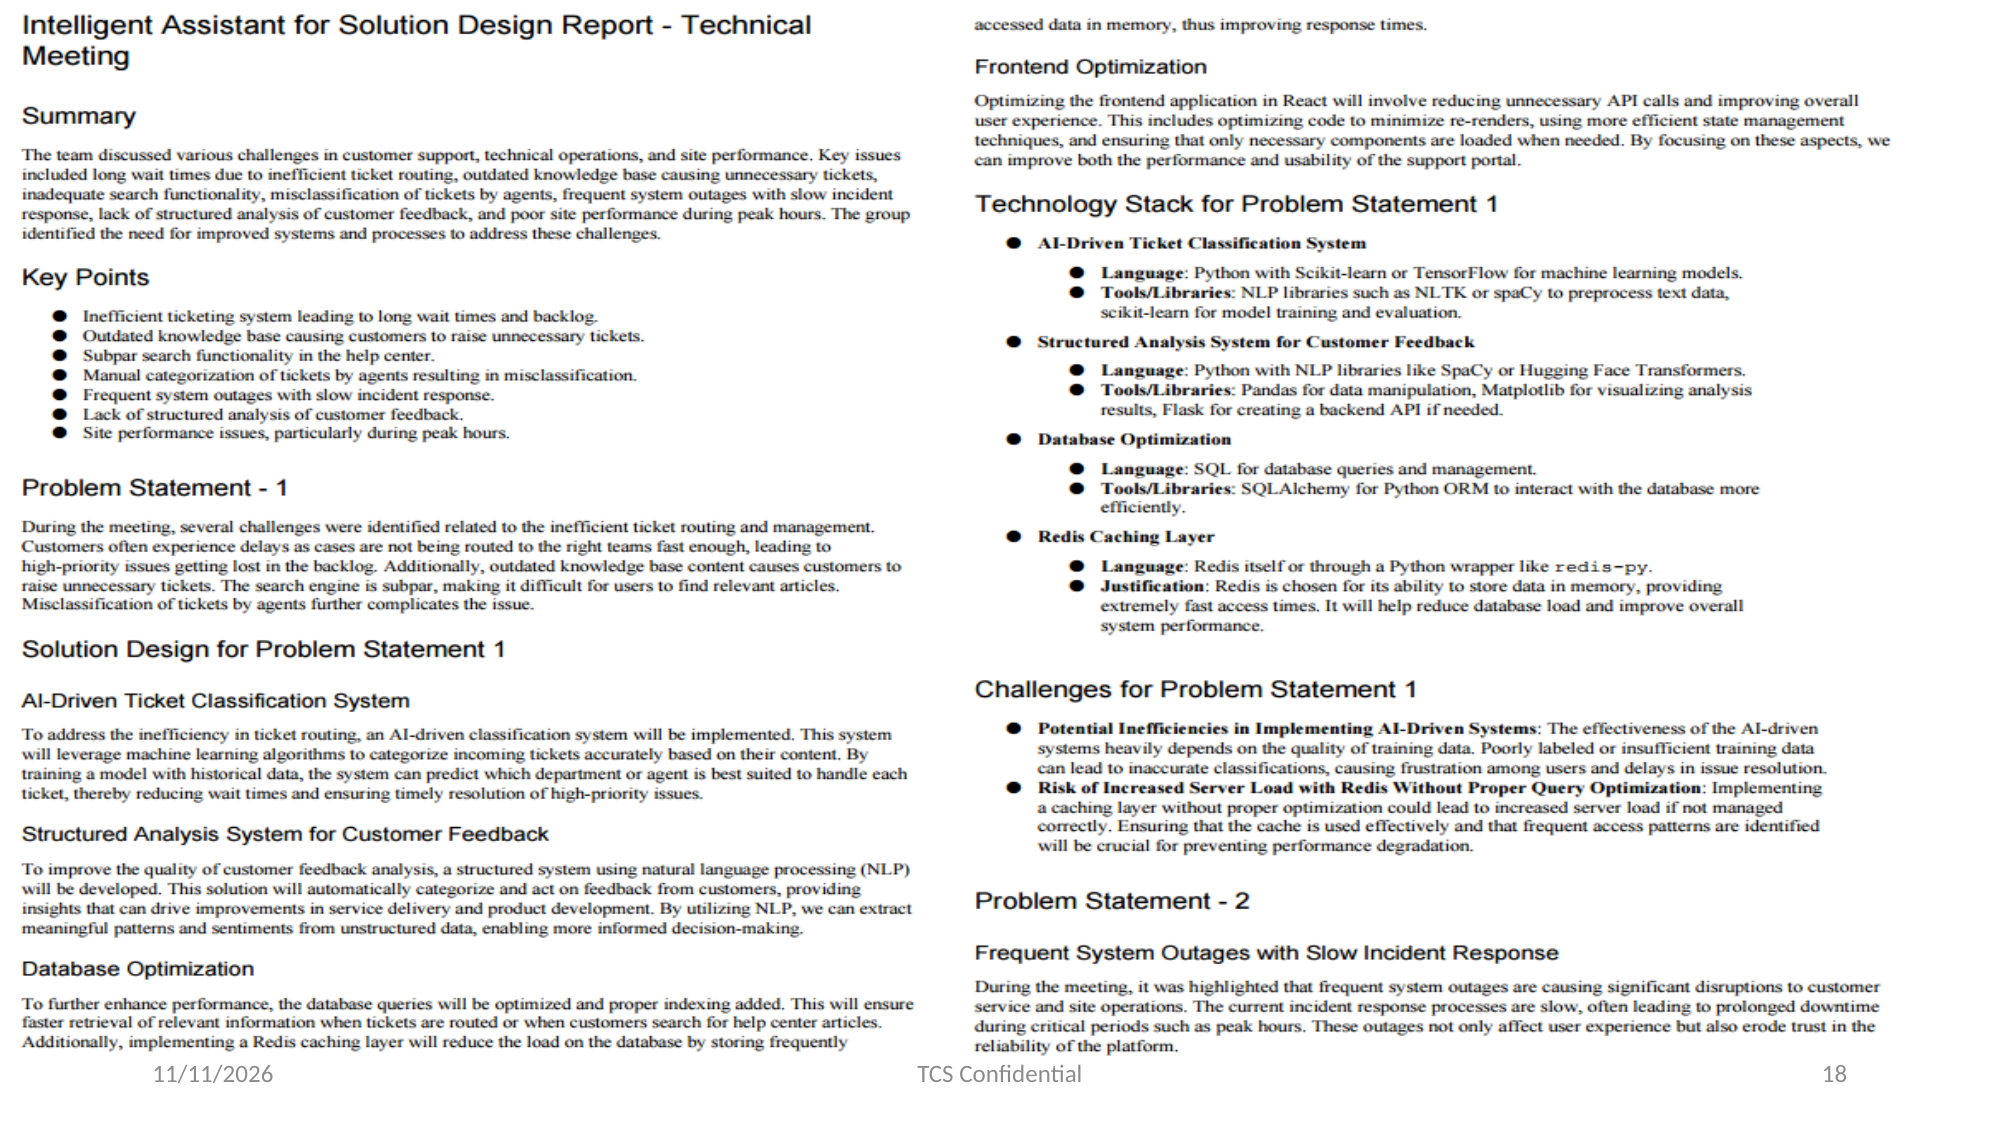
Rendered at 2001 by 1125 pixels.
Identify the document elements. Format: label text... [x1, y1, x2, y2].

picture [958, 0, 1912, 1060]
slide_number 18 [1412, 1060, 1863, 1103]
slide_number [137, 1060, 588, 1103]
footer TCS Confidential [662, 1042, 1338, 1103]
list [12, 0, 935, 1060]
